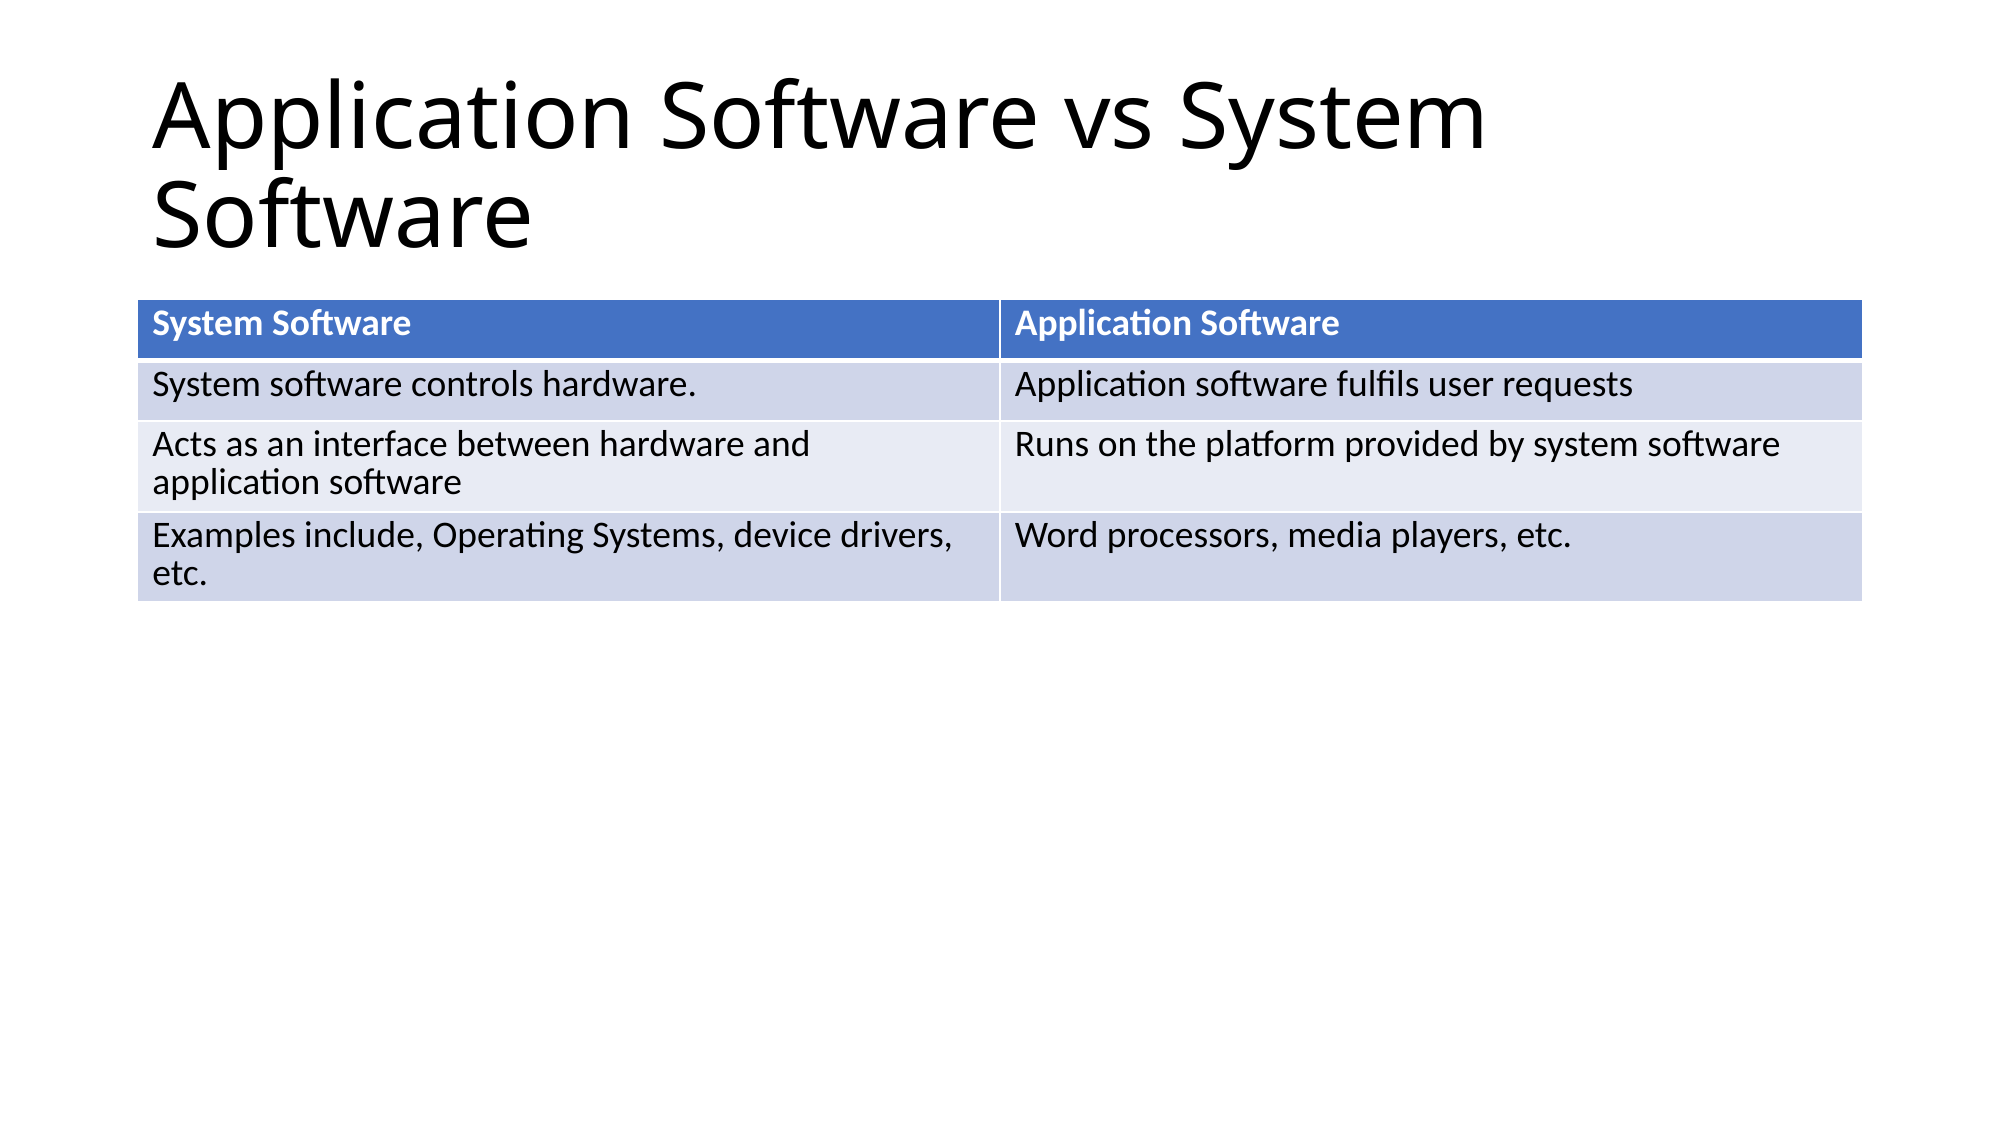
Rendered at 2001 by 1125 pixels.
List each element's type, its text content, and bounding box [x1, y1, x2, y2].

table_cell System software controls hardware. [138, 363, 999, 420]
table_cell Examples include, Operating Systems, device drivers, etc. [138, 513, 999, 601]
table_header Application Software [1001, 300, 1862, 358]
table_cell Word processors, media players, etc. [1001, 513, 1862, 601]
table_cell Acts as an interface between hardware and application software [138, 422, 999, 511]
table_cell Application software fulfils user requests [1001, 363, 1862, 420]
table_cell Runs on the platform provided by system software [1001, 422, 1862, 511]
title Application Software vs System Software [137, 59, 1863, 278]
table_header System Software [138, 300, 999, 358]
